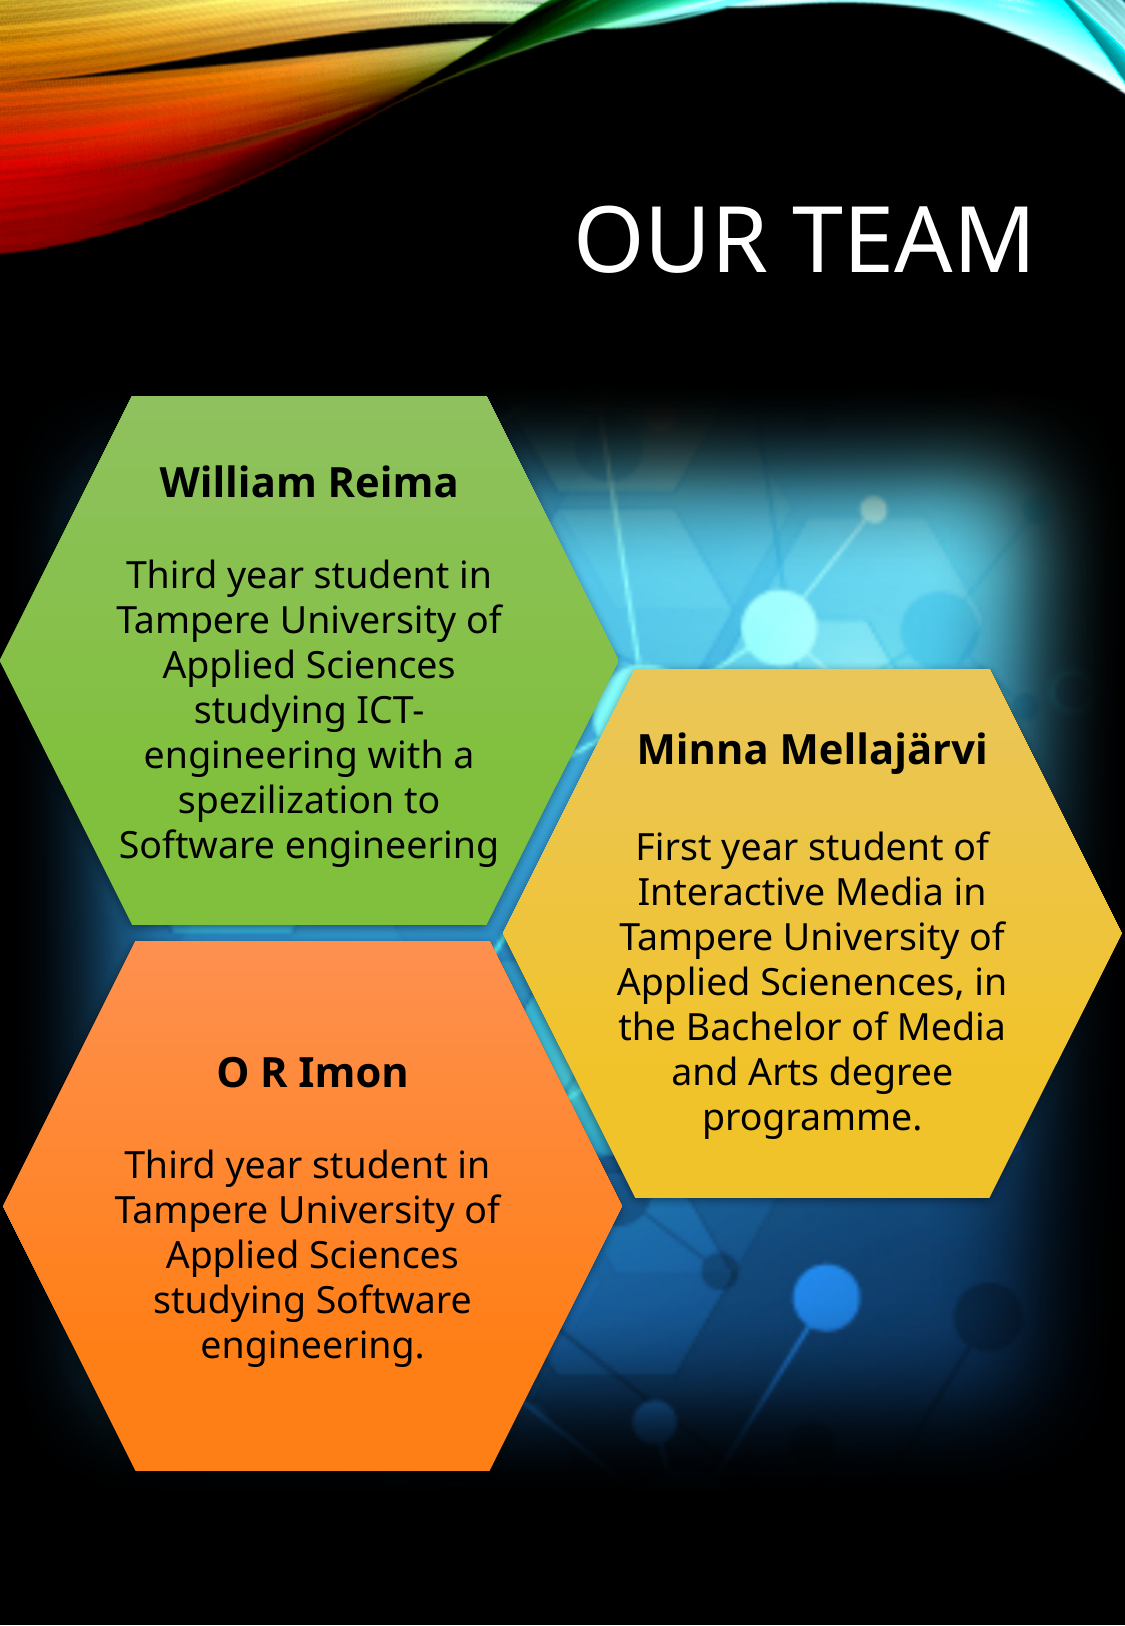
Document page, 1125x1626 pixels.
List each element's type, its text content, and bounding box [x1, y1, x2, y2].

picture [0, 0, 1125, 257]
picture [2, 378, 1125, 1504]
title OUR TEAM [267, 89, 1052, 378]
